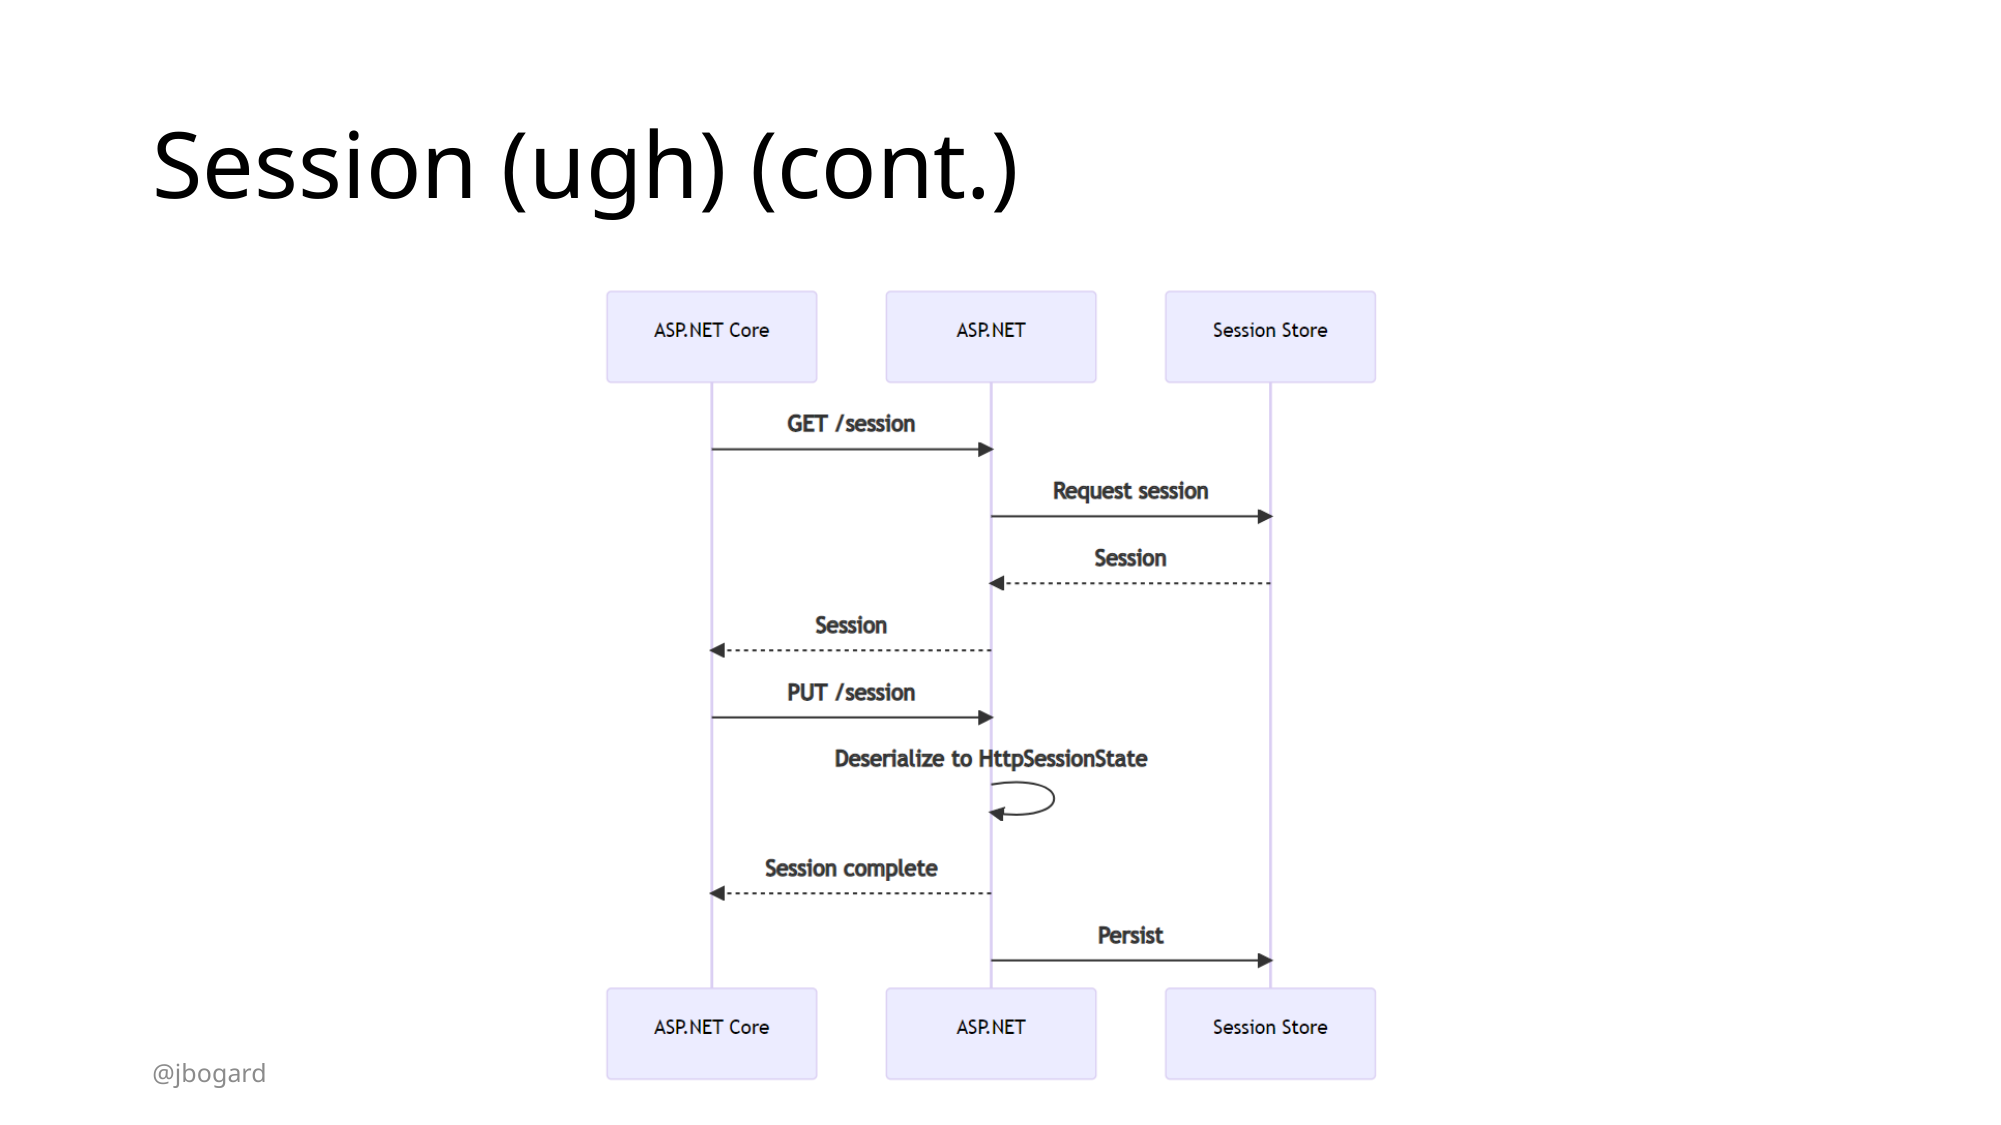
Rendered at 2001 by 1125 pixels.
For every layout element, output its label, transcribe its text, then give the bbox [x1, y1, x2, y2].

picture [587, 277, 1411, 1125]
title Session (ugh) (cont.) [137, 59, 1863, 278]
slide_number @jbogard [137, 1042, 587, 1103]
